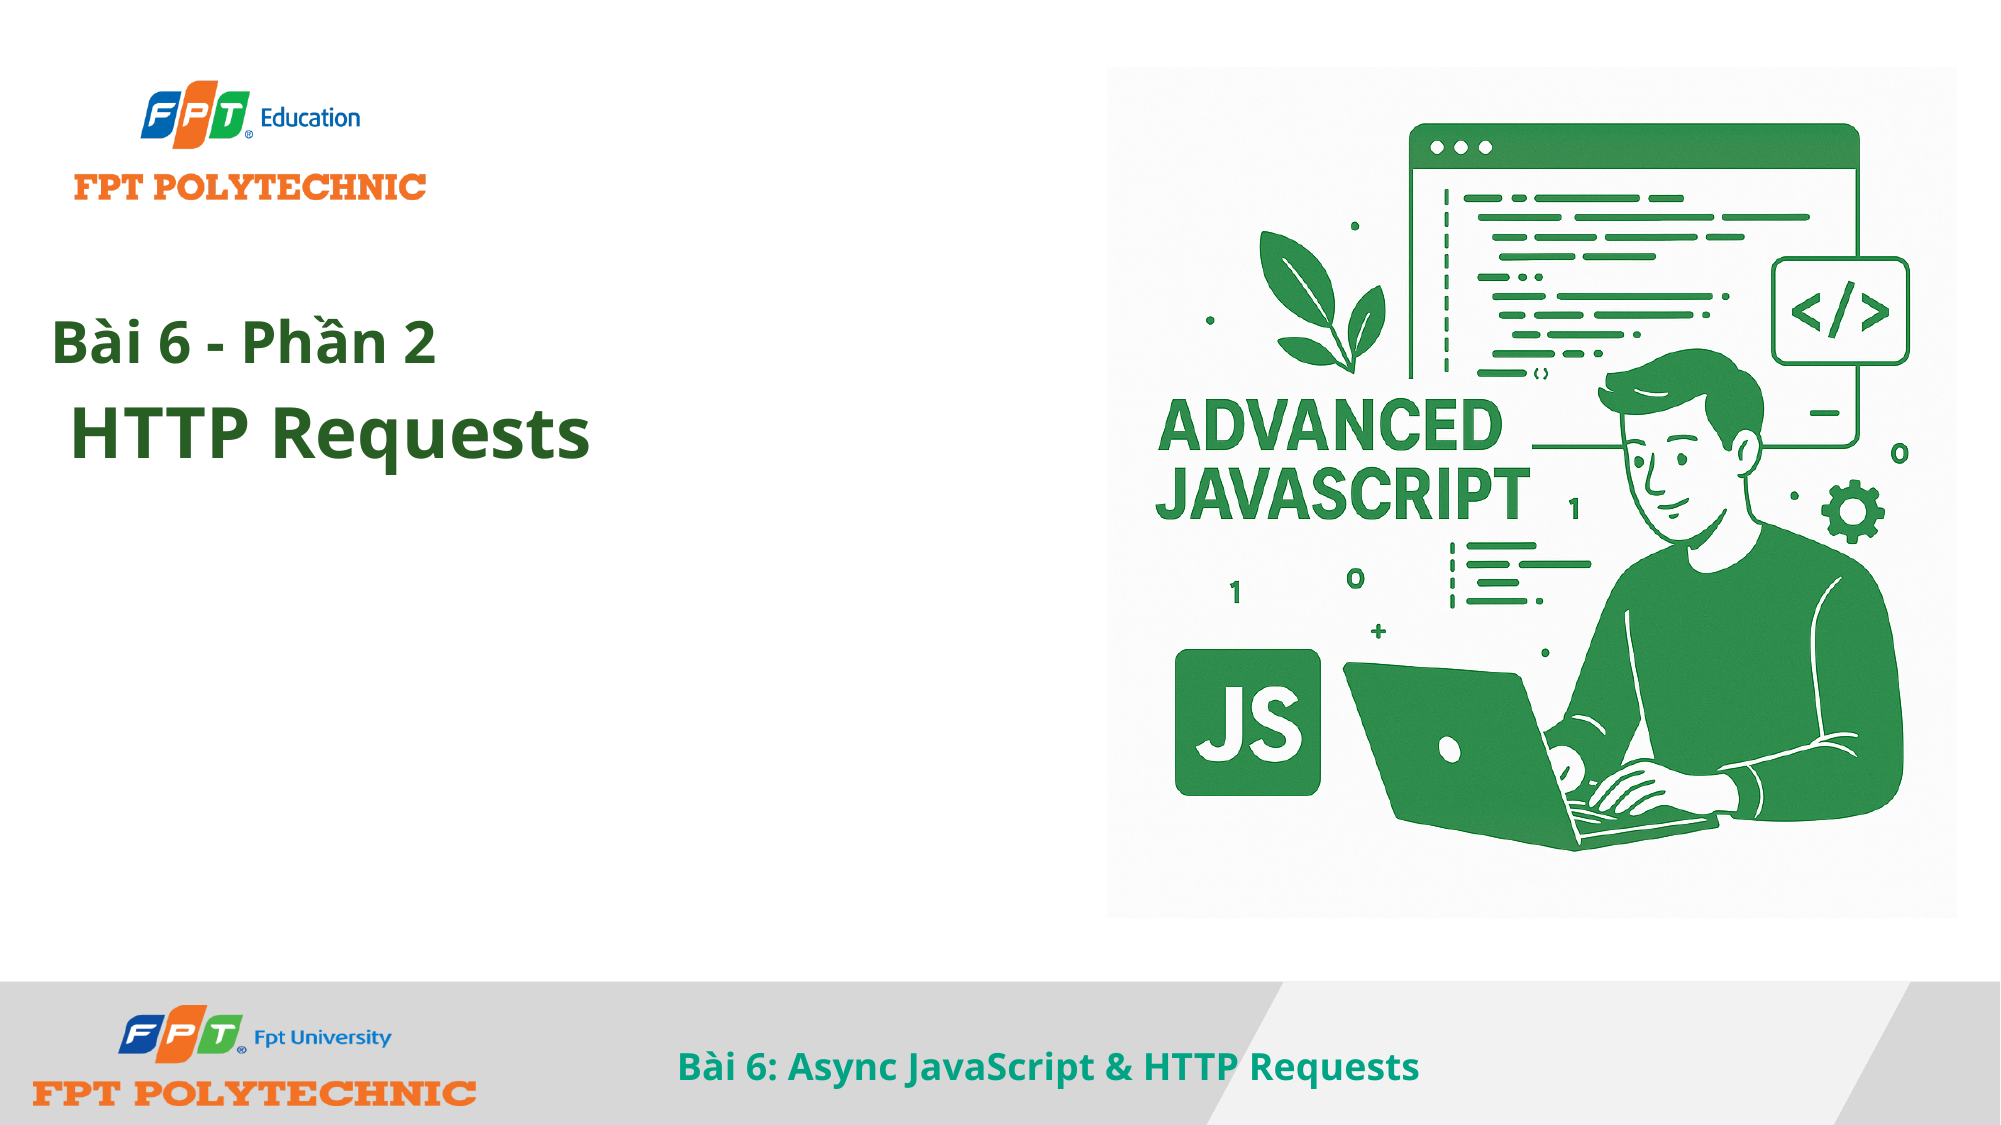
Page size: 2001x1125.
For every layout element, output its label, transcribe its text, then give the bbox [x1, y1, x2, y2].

title Bài 6 - Phần 2 HTTP Requests [43, 267, 1897, 500]
text_box Bài 6: Async JavaScript & HTTP Requests [669, 986, 2000, 1125]
picture [33, 1005, 476, 1106]
picture [1107, 67, 1957, 918]
picture [62, 63, 438, 229]
